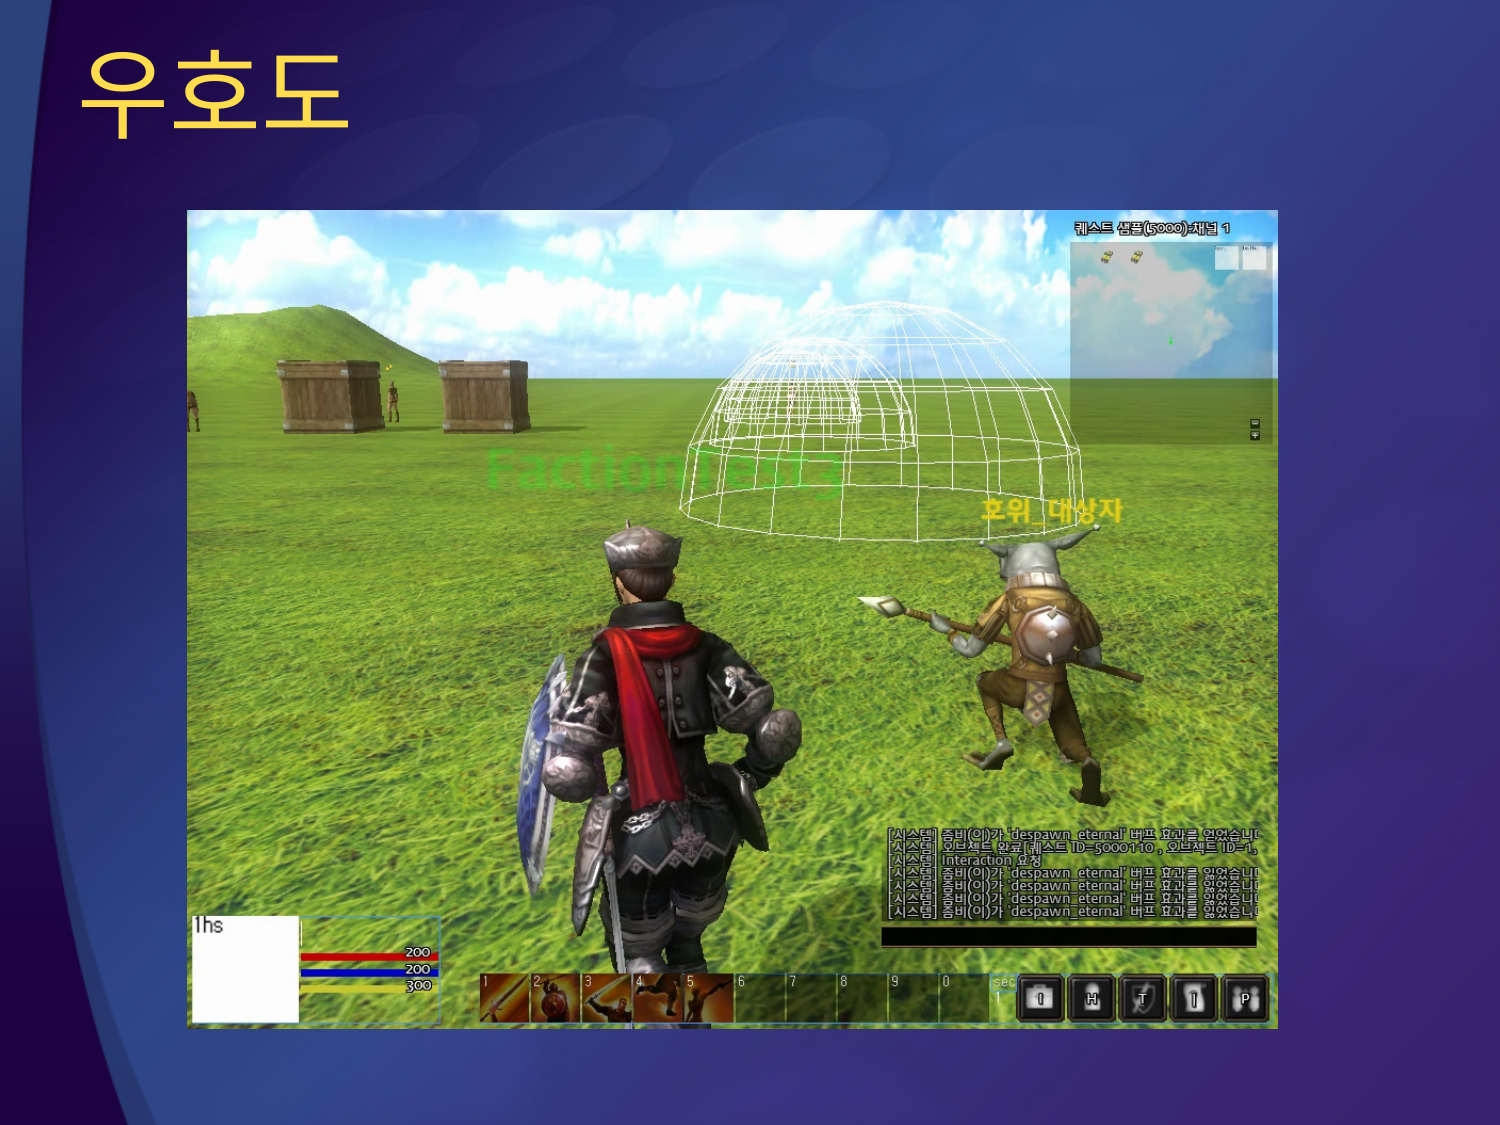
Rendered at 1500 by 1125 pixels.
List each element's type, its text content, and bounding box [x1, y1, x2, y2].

title 우호도 [62, 37, 1440, 161]
picture [0, 0, 1500, 1125]
